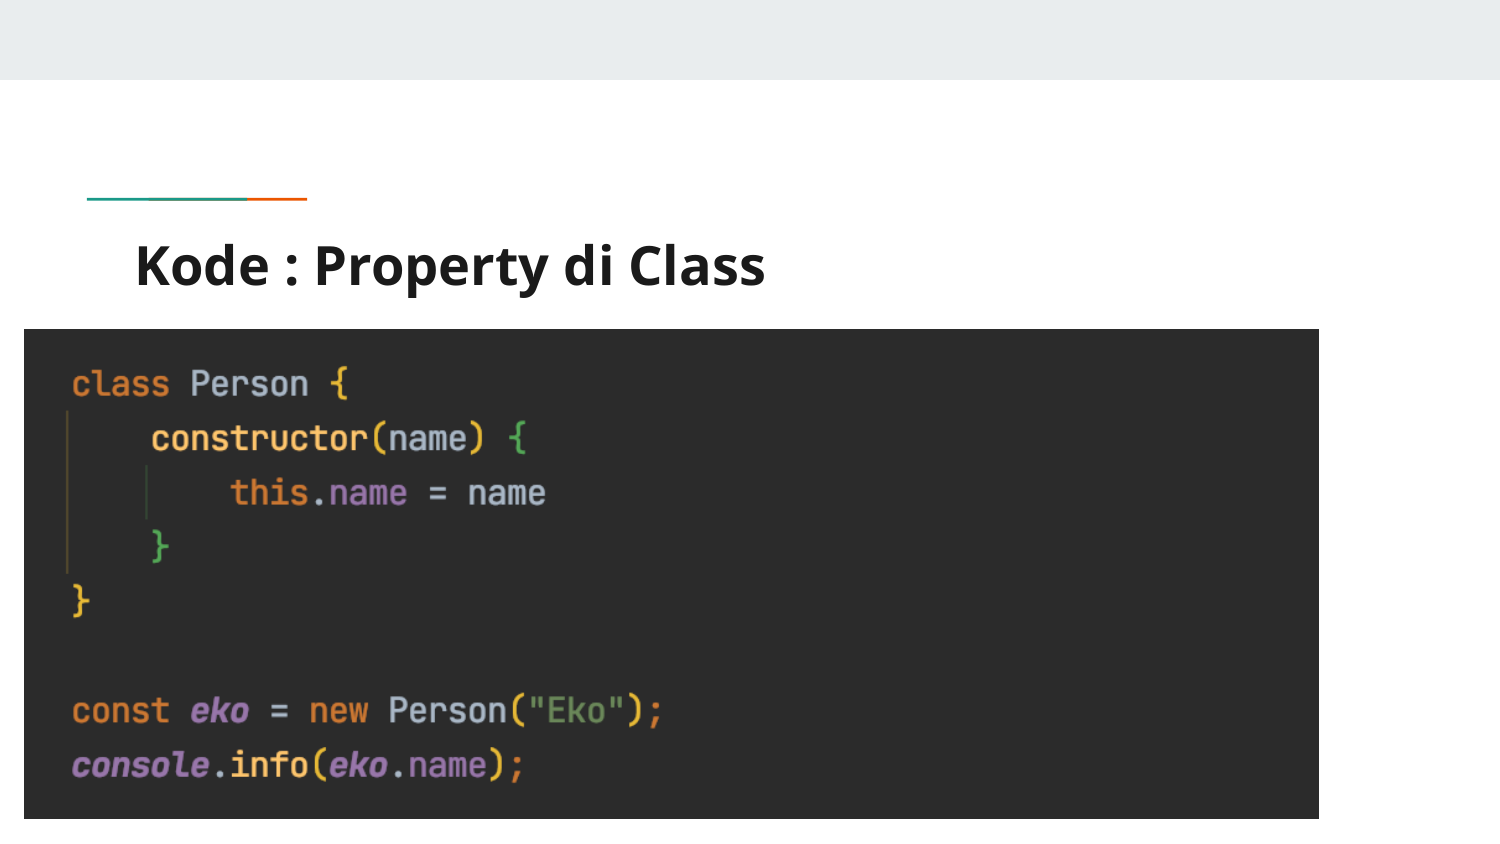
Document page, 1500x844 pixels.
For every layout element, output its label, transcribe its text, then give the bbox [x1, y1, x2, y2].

title Kode : Property di Class [119, 216, 1381, 305]
picture [24, 328, 1319, 819]
